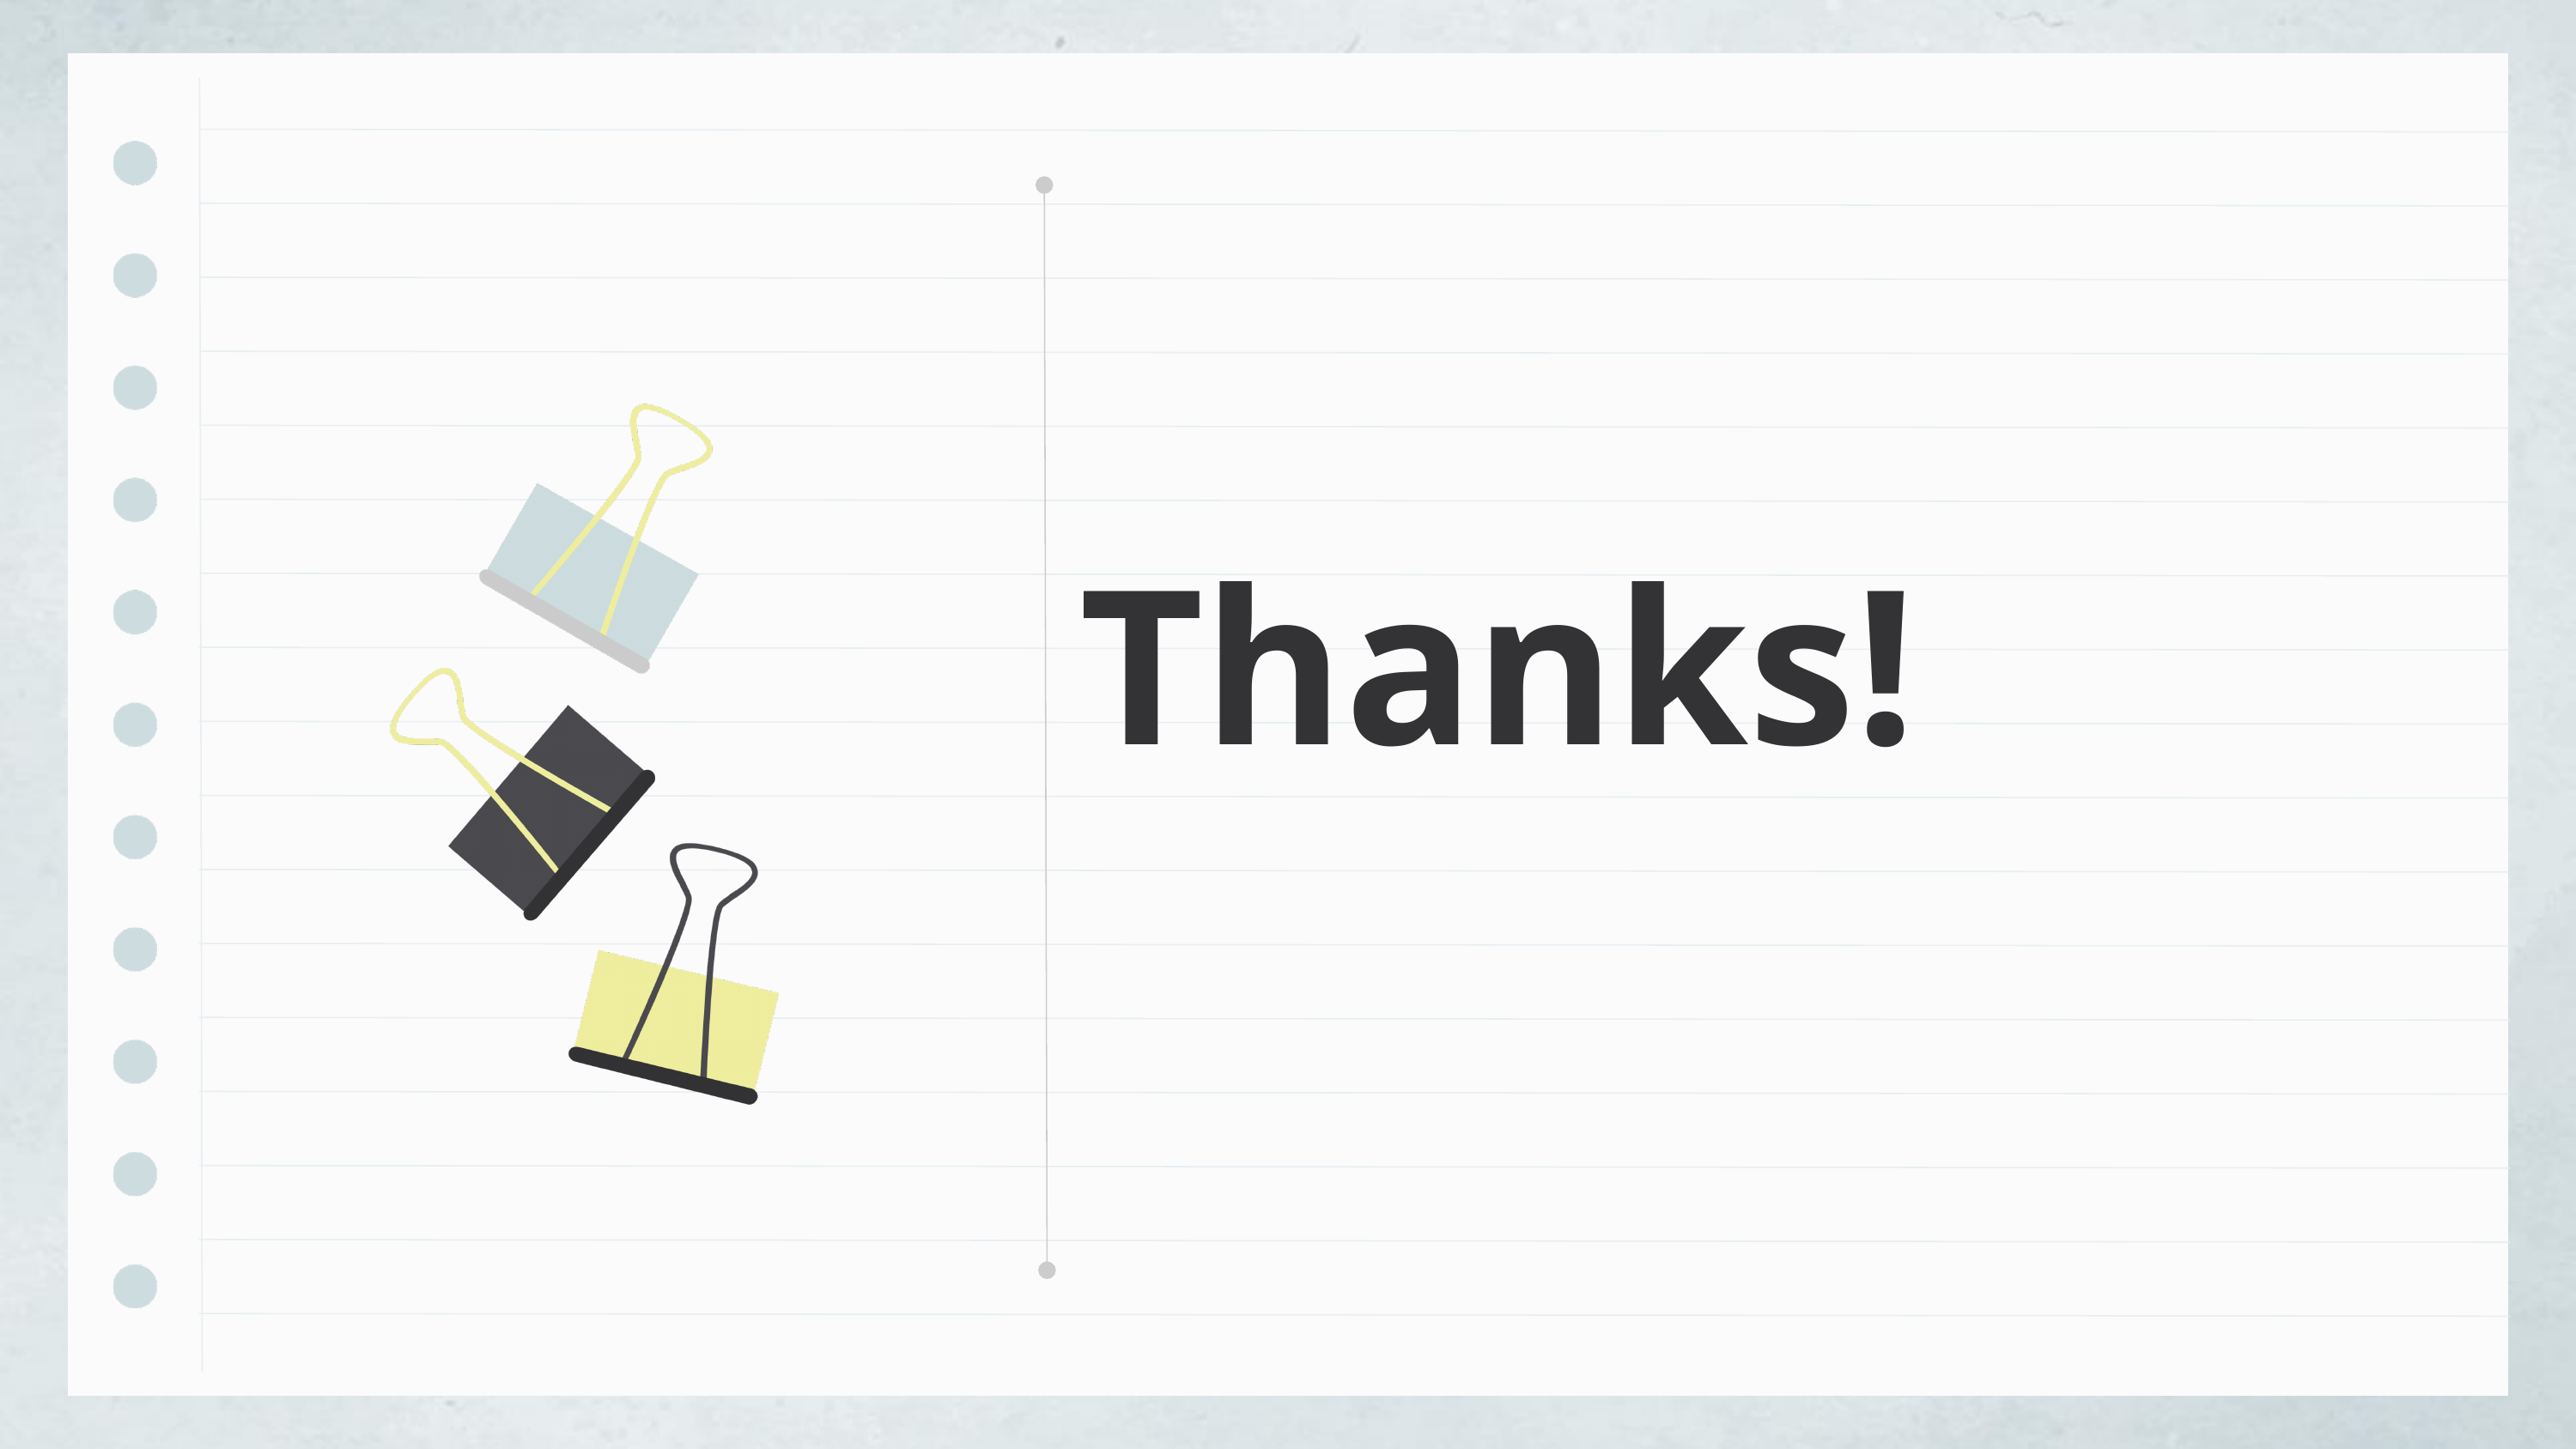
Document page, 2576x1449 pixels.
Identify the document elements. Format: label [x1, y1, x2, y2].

text_box [0, 0, 2576, 1449]
text_box [67, 52, 2509, 1397]
